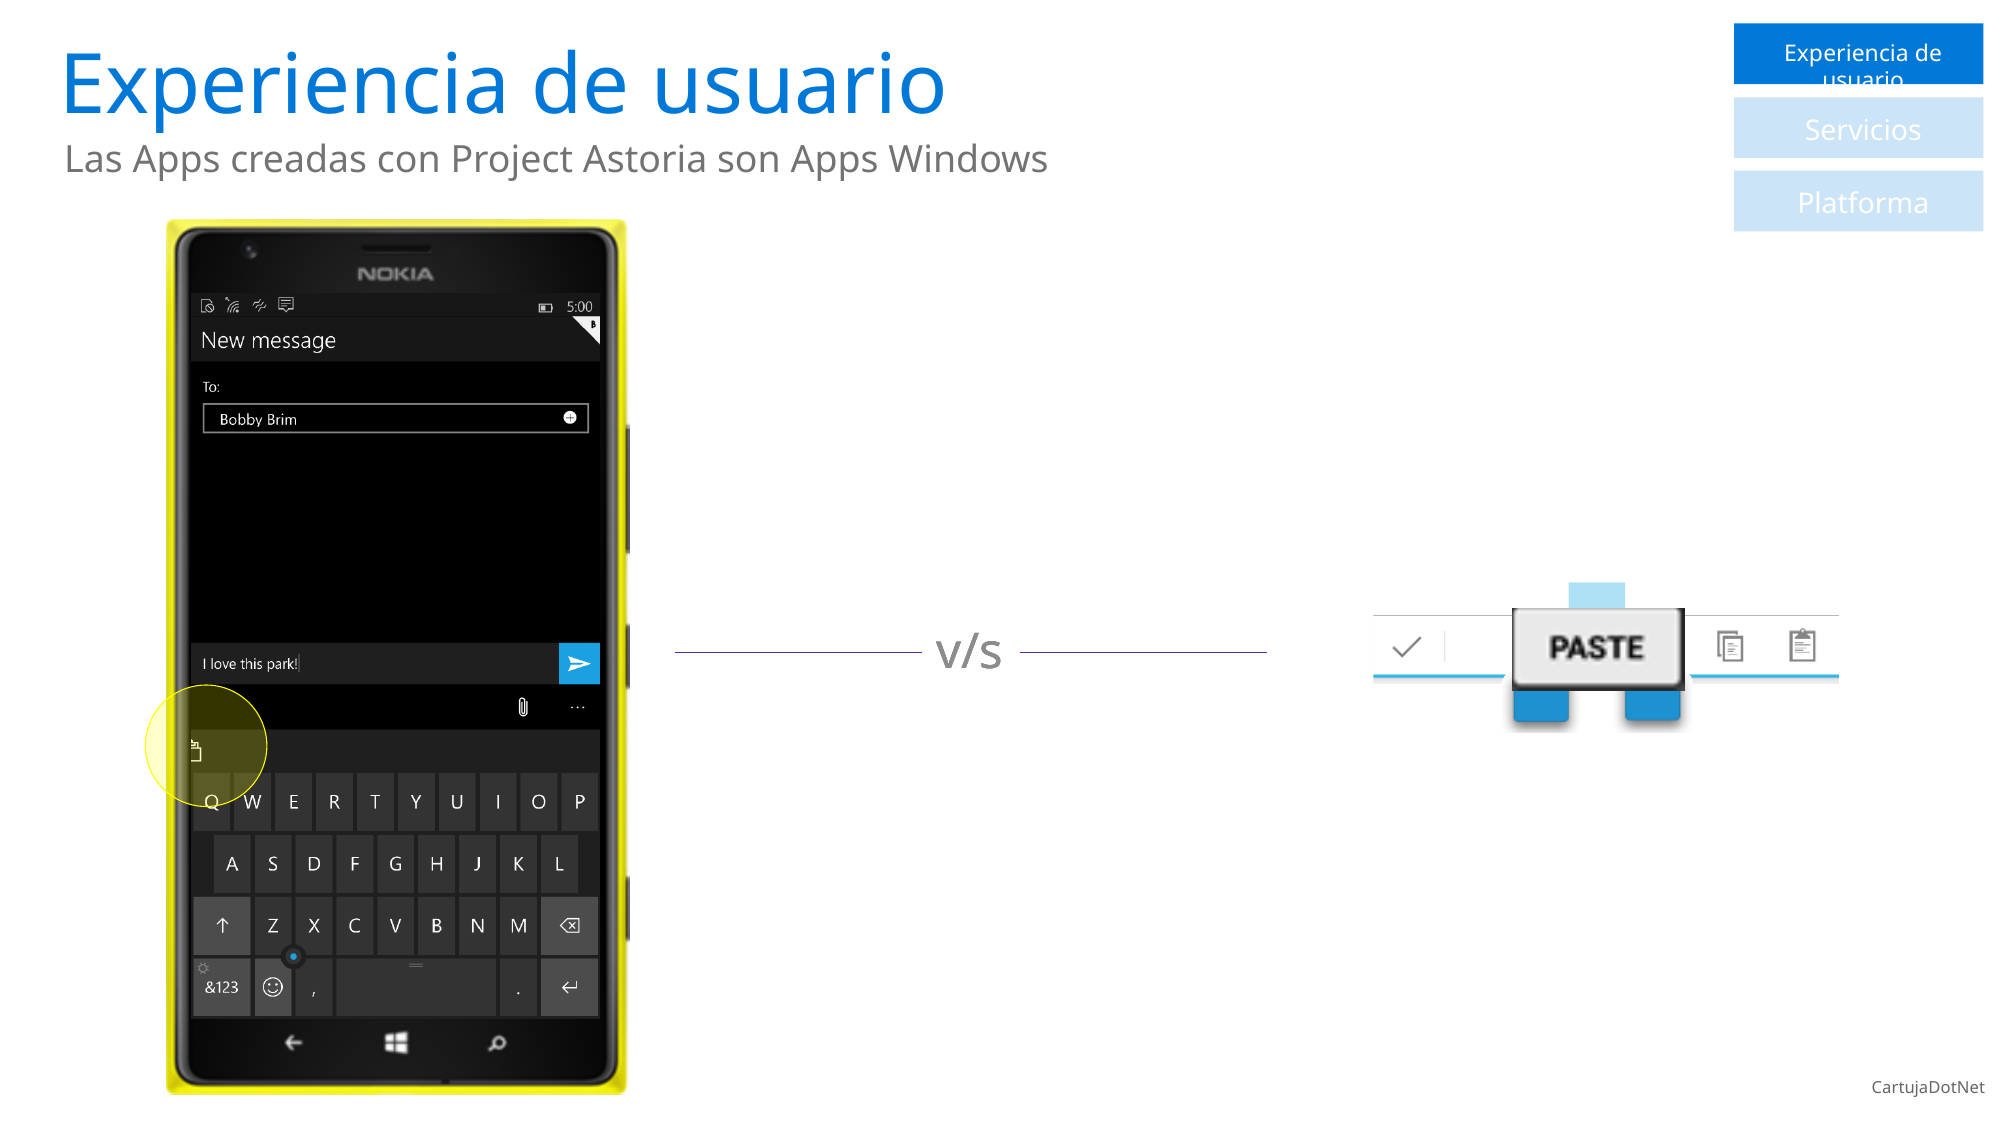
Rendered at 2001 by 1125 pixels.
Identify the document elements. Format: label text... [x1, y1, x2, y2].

text_box Las Apps creadas con Project Astoria son Apps Windows [49, 127, 1587, 187]
text_box Experiencia de usuario [44, 33, 1956, 195]
text_box Servicios [1734, 97, 1984, 159]
text_box [144, 699, 166, 793]
text_box Experiencia de usuario [1734, 23, 1984, 85]
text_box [1717, 602, 1839, 704]
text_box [675, 565, 1717, 733]
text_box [675, 602, 1685, 704]
picture [166, 219, 630, 1095]
text_box Platforma [1734, 170, 1984, 232]
